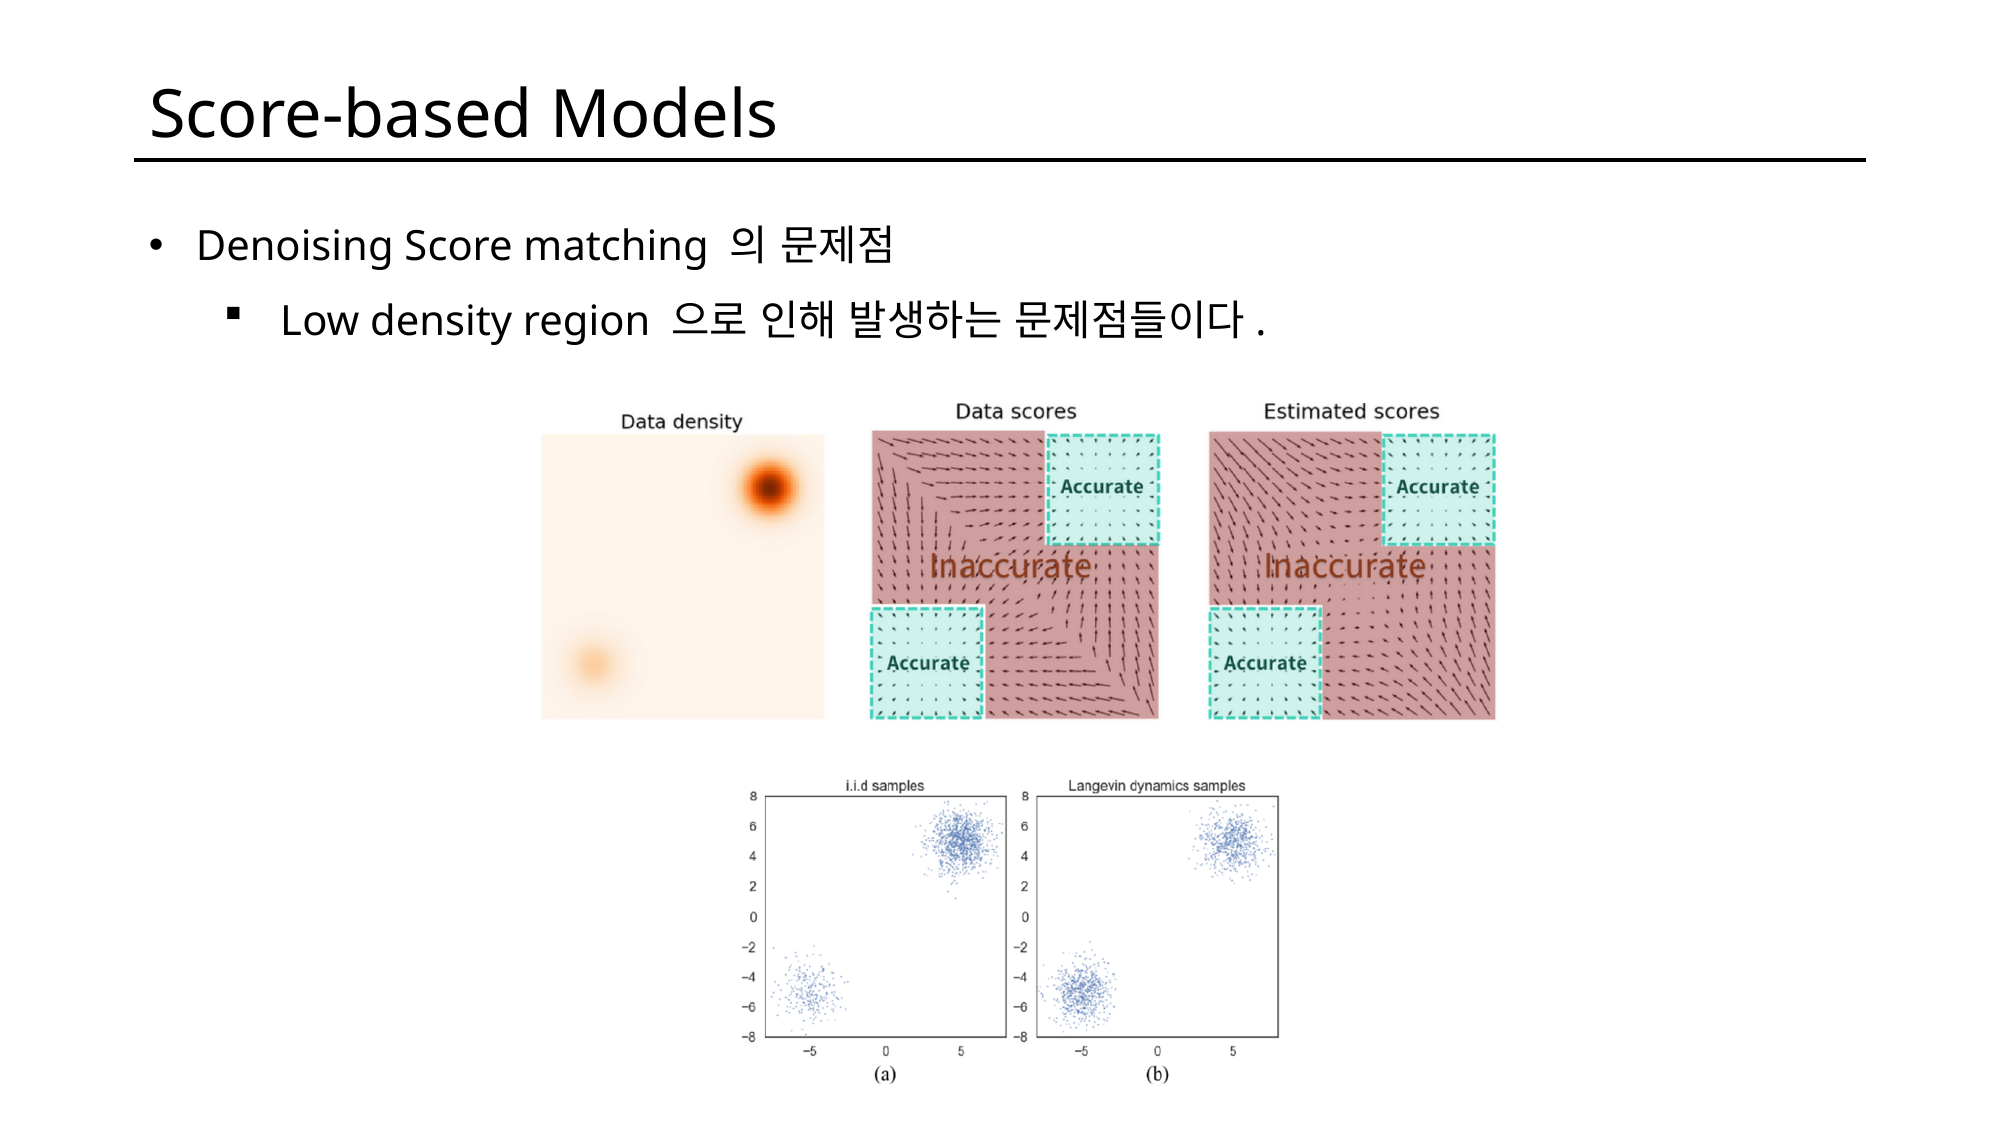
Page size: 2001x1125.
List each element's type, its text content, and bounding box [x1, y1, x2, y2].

picture [716, 746, 1284, 1109]
text_box Denoising Score matching 의 문제점 Low density region 으로 인해 발생하는 문제점들이다. [134, 186, 1866, 352]
picture [541, 403, 1498, 722]
text_box Score-based Models [134, 16, 1683, 159]
